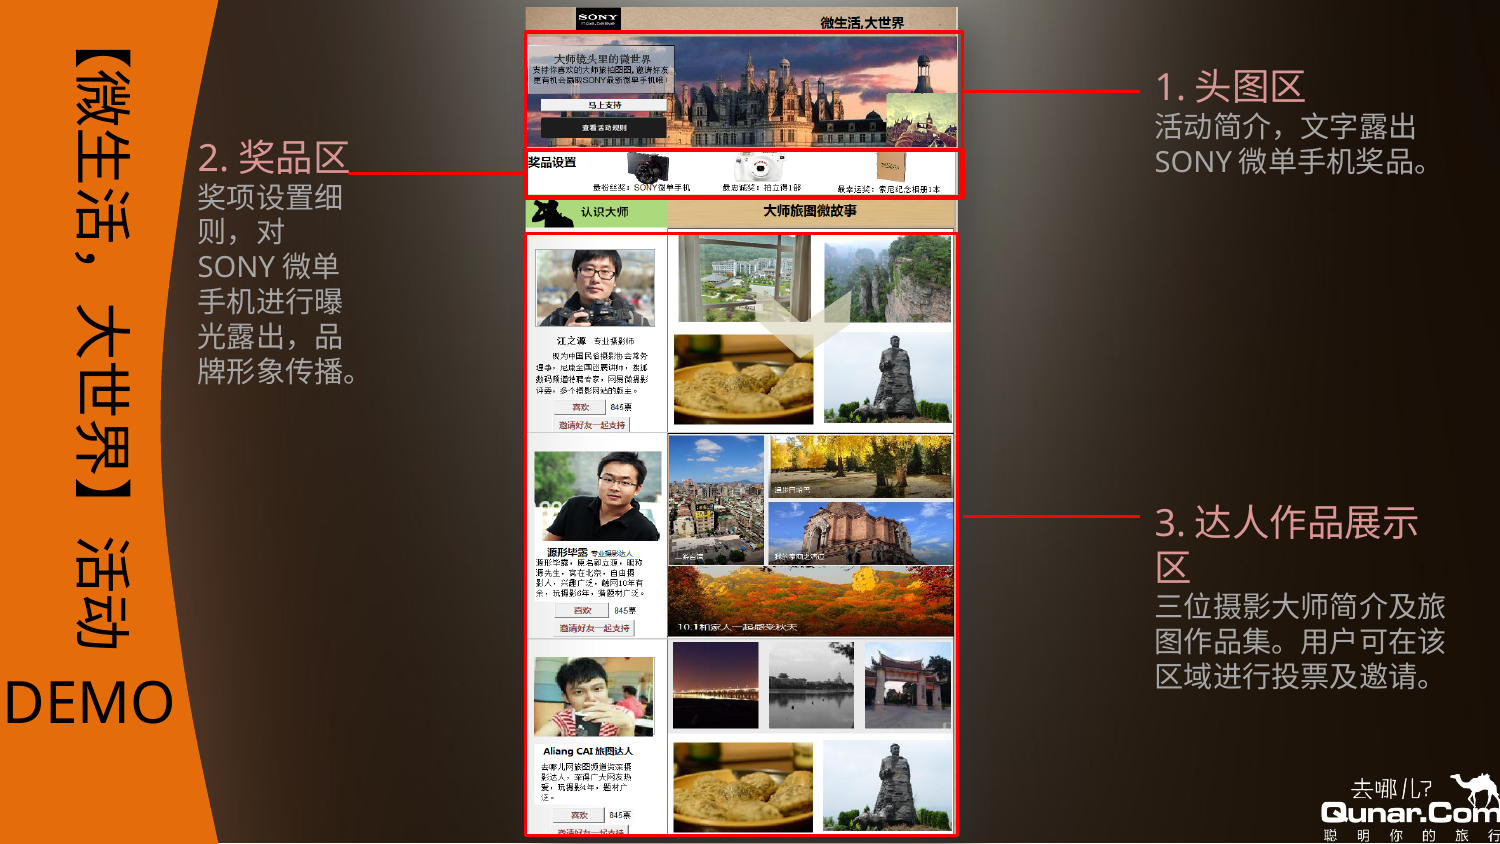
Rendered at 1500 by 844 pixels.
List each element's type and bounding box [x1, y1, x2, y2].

text_box [0, 0, 219, 844]
picture [219, 0, 1500, 844]
